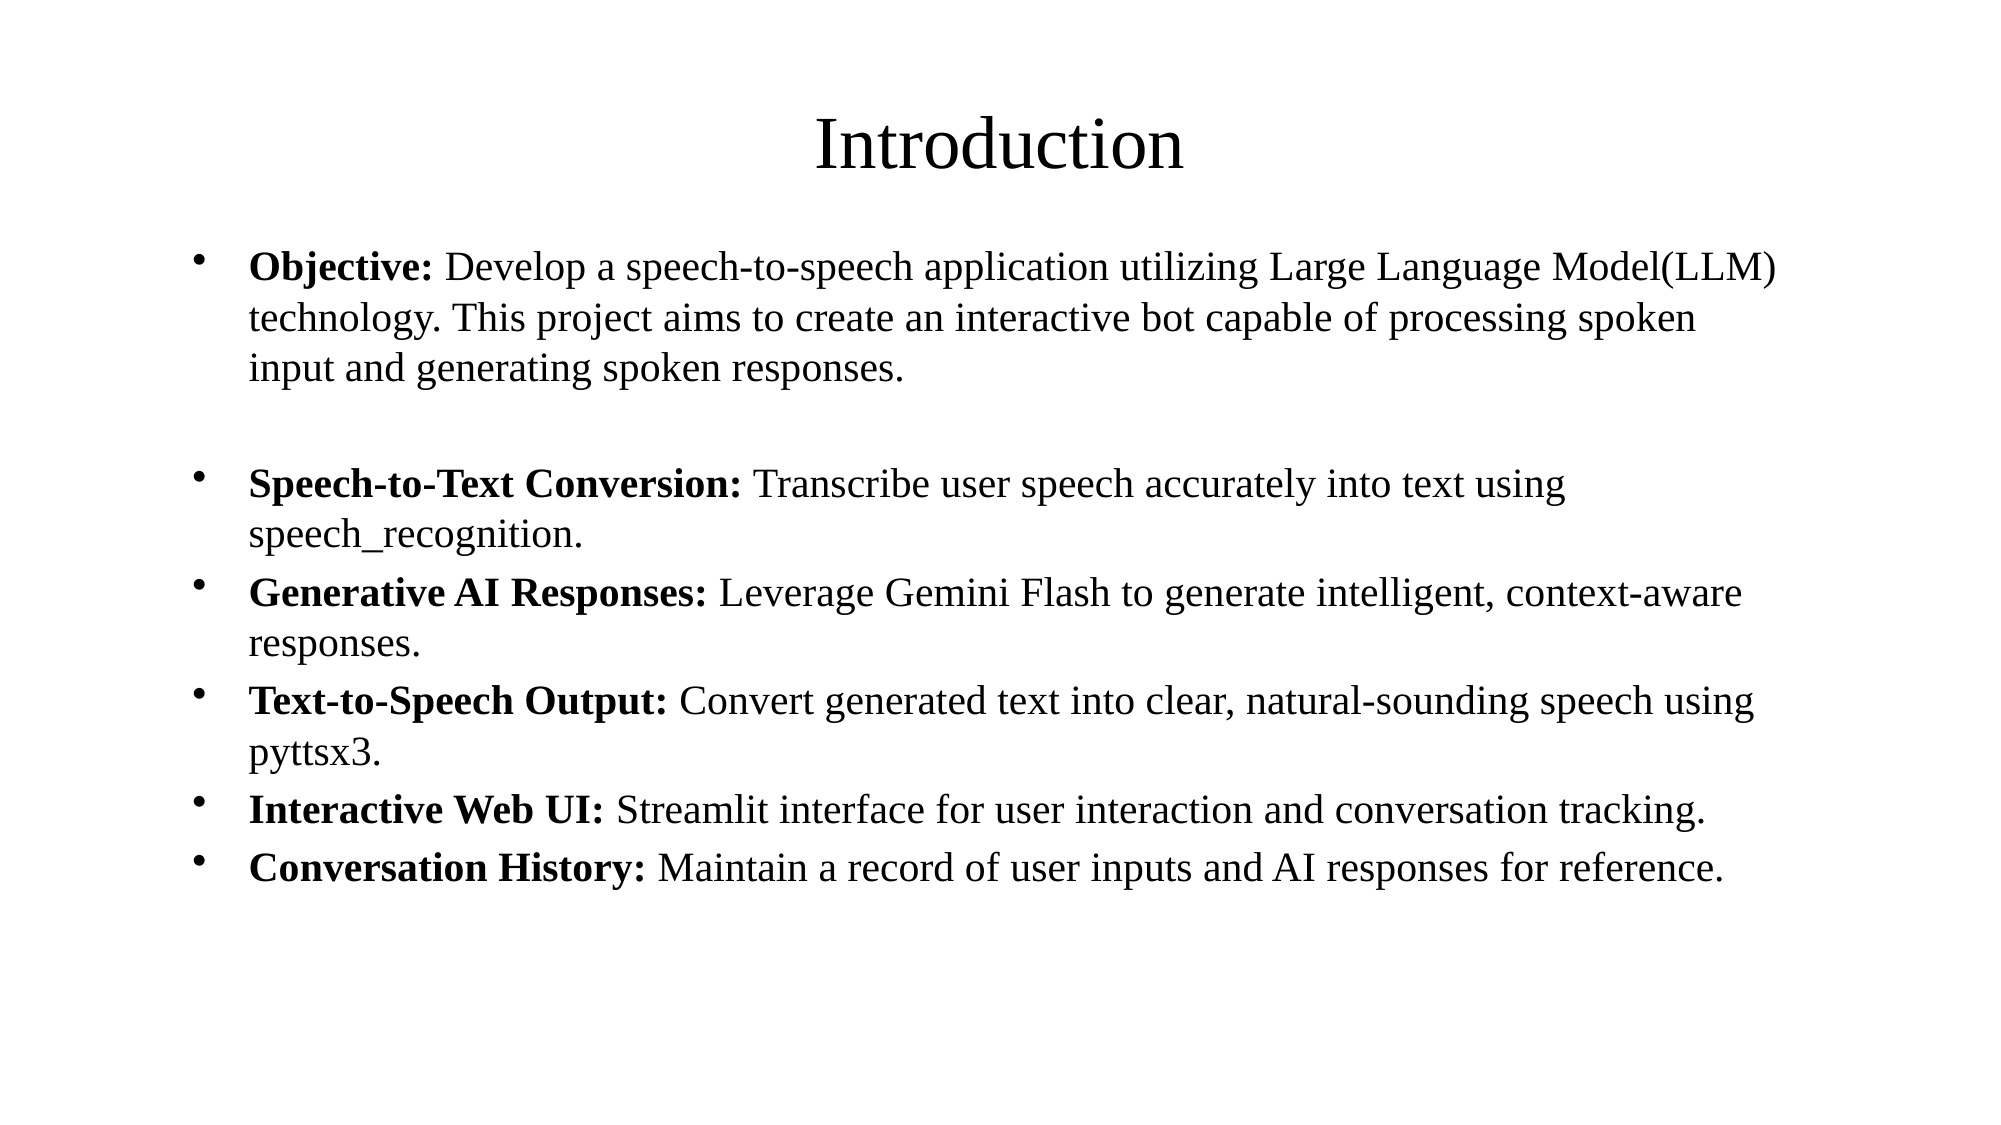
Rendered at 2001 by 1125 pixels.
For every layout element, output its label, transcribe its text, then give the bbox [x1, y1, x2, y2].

list Objective: Develop a speech-to-speech application utilizing Large Language Model(LLM) technology. This project aims to create an interactive bot capable of processing spoken input and generating spoken responses. Speech-to-Text Conversion: Transcribe user speech accurately into text using speech_recognition. Generative AI Responses: Leverage Gemini Flash to generate intelligent, context-aware responses. Text-to-Speech Output: Convert generated text into clear, natural-sounding speech using pyttsx3. Interactive Web UI: Streamlit interface for user interaction and conversation tracking. Conversation History: Maintain a record of user inputs and AI responses for reference. [177, 231, 1801, 1019]
title Introduction [99, 44, 1901, 233]
